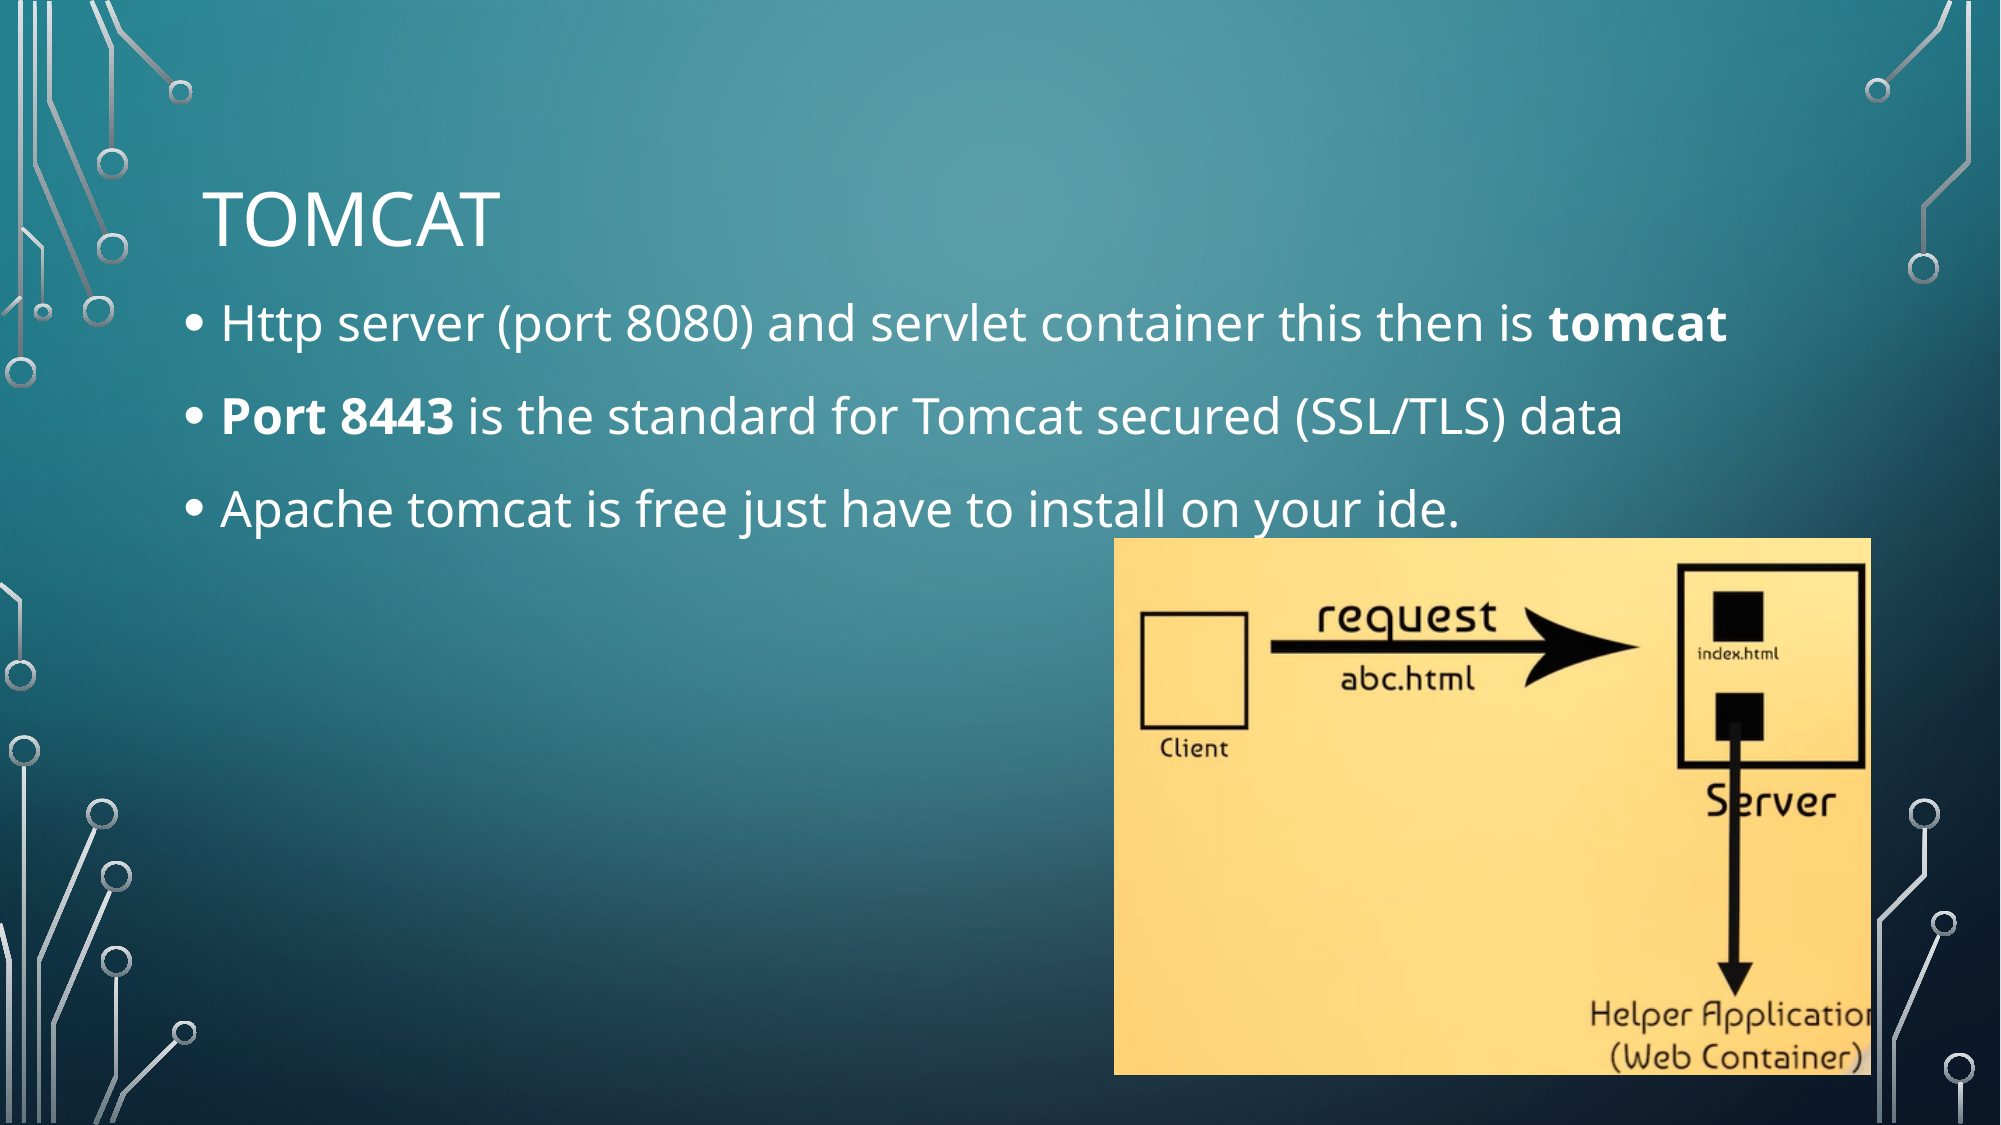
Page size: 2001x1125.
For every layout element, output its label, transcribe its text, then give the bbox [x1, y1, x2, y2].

picture [1114, 538, 1871, 1076]
list Http server (port 8080) and servlet container this then is tomcat Port 8443 is the standard for Tomcat secured (SSL/TLS) data Apache tomcat is free just have to install on your ide. [168, 272, 1794, 853]
title tomcat [187, 101, 1813, 344]
